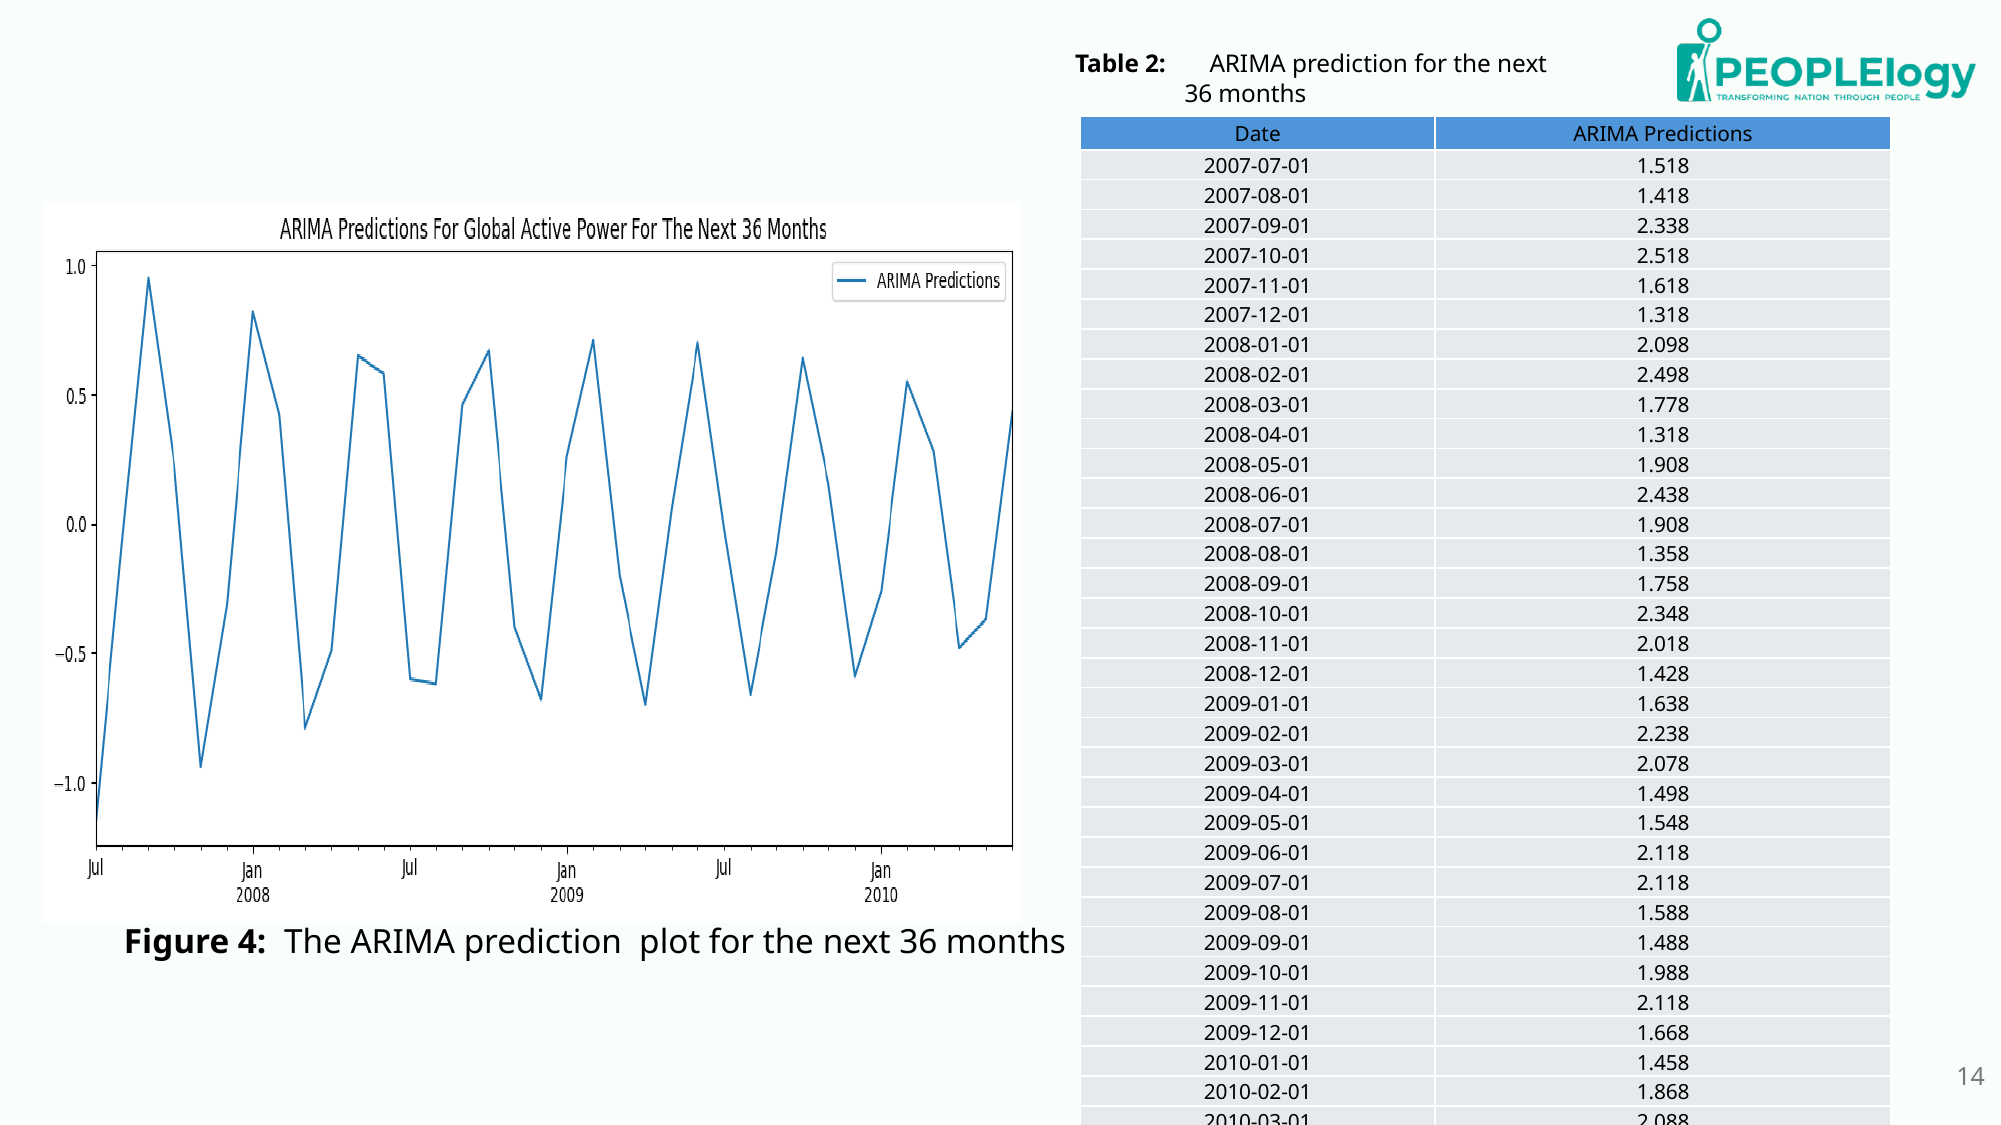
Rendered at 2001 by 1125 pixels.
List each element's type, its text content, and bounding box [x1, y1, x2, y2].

table_cell 2007-09-01 [1081, 210, 1434, 238]
table_cell 2009-03-01 [1081, 748, 1434, 776]
table_cell 2.118 [1436, 868, 1890, 896]
table_cell 1.318 [1436, 300, 1890, 328]
table_cell 2007-12-01 [1081, 300, 1434, 328]
table_cell 2.018 [1436, 629, 1890, 657]
table_cell 2007-10-01 [1081, 240, 1434, 268]
text_box Table 2: ARIMA prediction for the next 36 months [1060, 41, 1854, 116]
table_cell 2.498 [1436, 360, 1890, 388]
table_cell 2008-02-01 [1081, 360, 1434, 388]
table_cell 1.638 [1436, 688, 1890, 717]
table_cell 2009-02-01 [1081, 718, 1434, 746]
table_cell 2009-04-01 [1081, 778, 1434, 806]
table_cell 2009-07-01 [1081, 868, 1434, 896]
table_cell 1.908 [1436, 509, 1890, 537]
table_cell 2007-11-01 [1081, 270, 1434, 298]
table_cell 1.868 [1436, 1077, 1890, 1105]
table_cell 2009-08-01 [1081, 898, 1434, 926]
table_cell 1.908 [1436, 449, 1890, 477]
table_cell 1.498 [1436, 778, 1890, 806]
table_cell 1.488 [1436, 927, 1890, 956]
table_cell 2.078 [1436, 748, 1890, 776]
table_cell 1.428 [1436, 659, 1890, 687]
table_cell 1.988 [1436, 957, 1890, 985]
table_header Date [1081, 117, 1434, 149]
table_cell 2010-02-01 [1081, 1077, 1434, 1105]
table_cell 2009-01-01 [1081, 688, 1434, 717]
table_cell 1.418 [1436, 180, 1890, 209]
table_cell 2009-05-01 [1081, 808, 1434, 836]
table_cell 1.318 [1436, 419, 1890, 448]
table_cell 2008-05-01 [1081, 449, 1434, 477]
table_cell 2007-07-01 [1081, 151, 1434, 179]
table_cell 1.618 [1436, 270, 1890, 298]
table_header ARIMA Predictions [1436, 117, 1890, 149]
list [42, 201, 1021, 924]
table_cell 2009-10-01 [1081, 957, 1434, 985]
table_cell 2010-01-01 [1081, 1047, 1434, 1075]
table_cell 2.118 [1436, 838, 1890, 866]
table_cell 2.238 [1436, 718, 1890, 746]
slide_number 14 [1892, 1047, 2000, 1107]
table_cell 2010-03-01 [1081, 1107, 1434, 1125]
table_cell 2009-12-01 [1081, 1017, 1434, 1045]
table_cell 2008-06-01 [1081, 479, 1434, 507]
table_cell 2.438 [1436, 479, 1890, 507]
table_cell 1.588 [1436, 898, 1890, 926]
table_cell 2007-08-01 [1081, 180, 1434, 209]
table_cell 2008-09-01 [1081, 569, 1434, 597]
text_box Figure 4: The ARIMA prediction plot for the next 36 months [108, 877, 1080, 1045]
table_cell 1.778 [1436, 390, 1890, 418]
table_cell 2008-04-01 [1081, 419, 1434, 448]
table_cell 2009-11-01 [1081, 987, 1434, 1015]
table_cell 2009-09-01 [1081, 927, 1434, 956]
table_cell 2.118 [1436, 987, 1890, 1015]
table_cell 2.518 [1436, 240, 1890, 268]
table_cell 1.758 [1436, 569, 1890, 597]
table_cell 2.098 [1436, 330, 1890, 358]
table_cell 2008-10-01 [1081, 599, 1434, 627]
table_cell 2008-08-01 [1081, 539, 1434, 567]
table_cell 2008-07-01 [1081, 509, 1434, 537]
table_cell 2.088 [1436, 1107, 1890, 1125]
table_cell 2008-11-01 [1081, 629, 1434, 657]
table_cell 1.458 [1436, 1047, 1890, 1075]
table_cell 1.518 [1436, 151, 1890, 179]
table_cell 2.338 [1436, 210, 1890, 238]
table_cell 1.668 [1436, 1017, 1890, 1045]
table_cell 2009-06-01 [1081, 838, 1434, 866]
table_cell 2008-01-01 [1081, 330, 1434, 358]
table_cell 1.358 [1436, 539, 1890, 567]
table_cell 2.348 [1436, 599, 1890, 627]
picture [1676, 18, 1976, 102]
table_cell 1.548 [1436, 808, 1890, 836]
table_cell 2008-12-01 [1081, 659, 1434, 687]
table_cell 2008-03-01 [1081, 390, 1434, 418]
